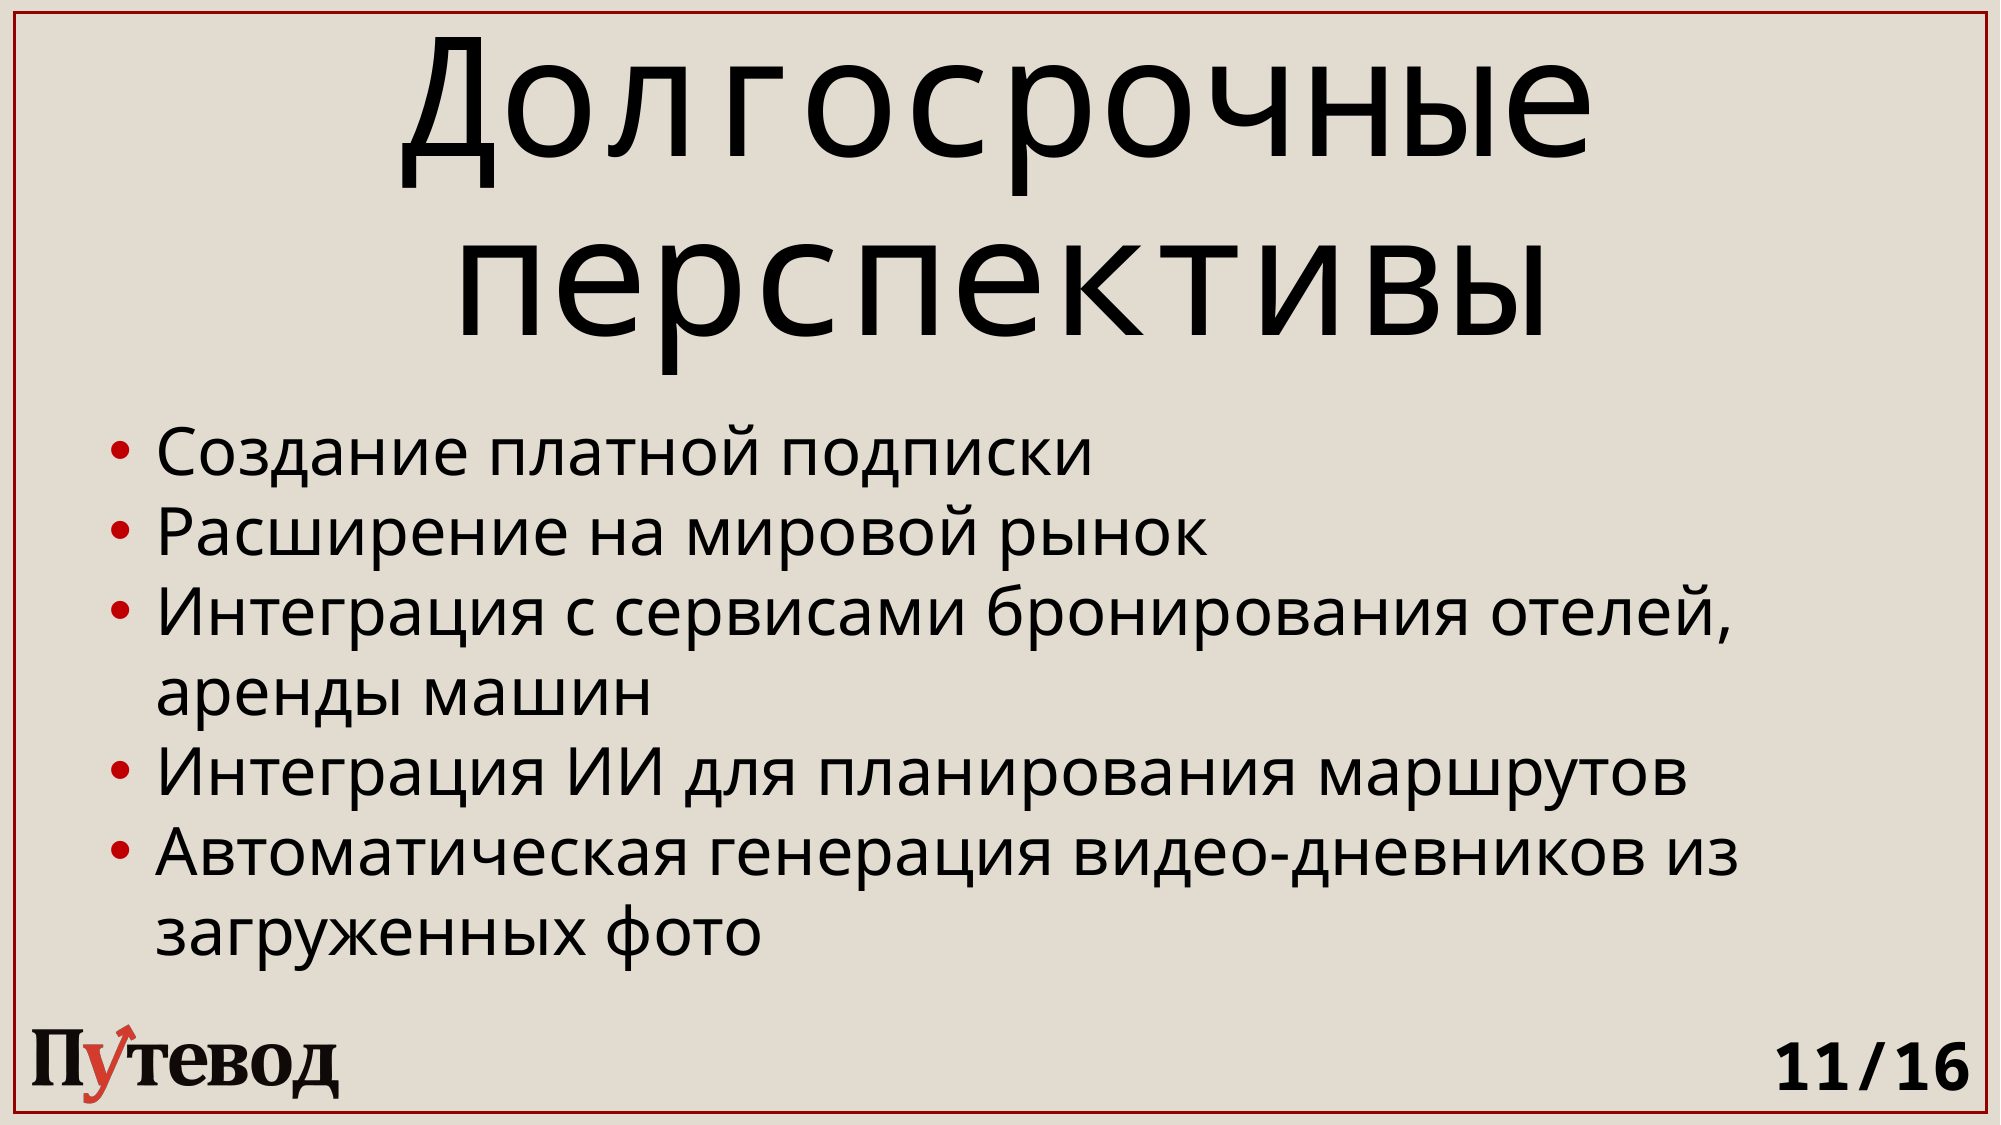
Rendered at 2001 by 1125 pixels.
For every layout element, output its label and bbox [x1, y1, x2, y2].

picture [23, 1020, 347, 1114]
text_box [13, 11, 1988, 1114]
